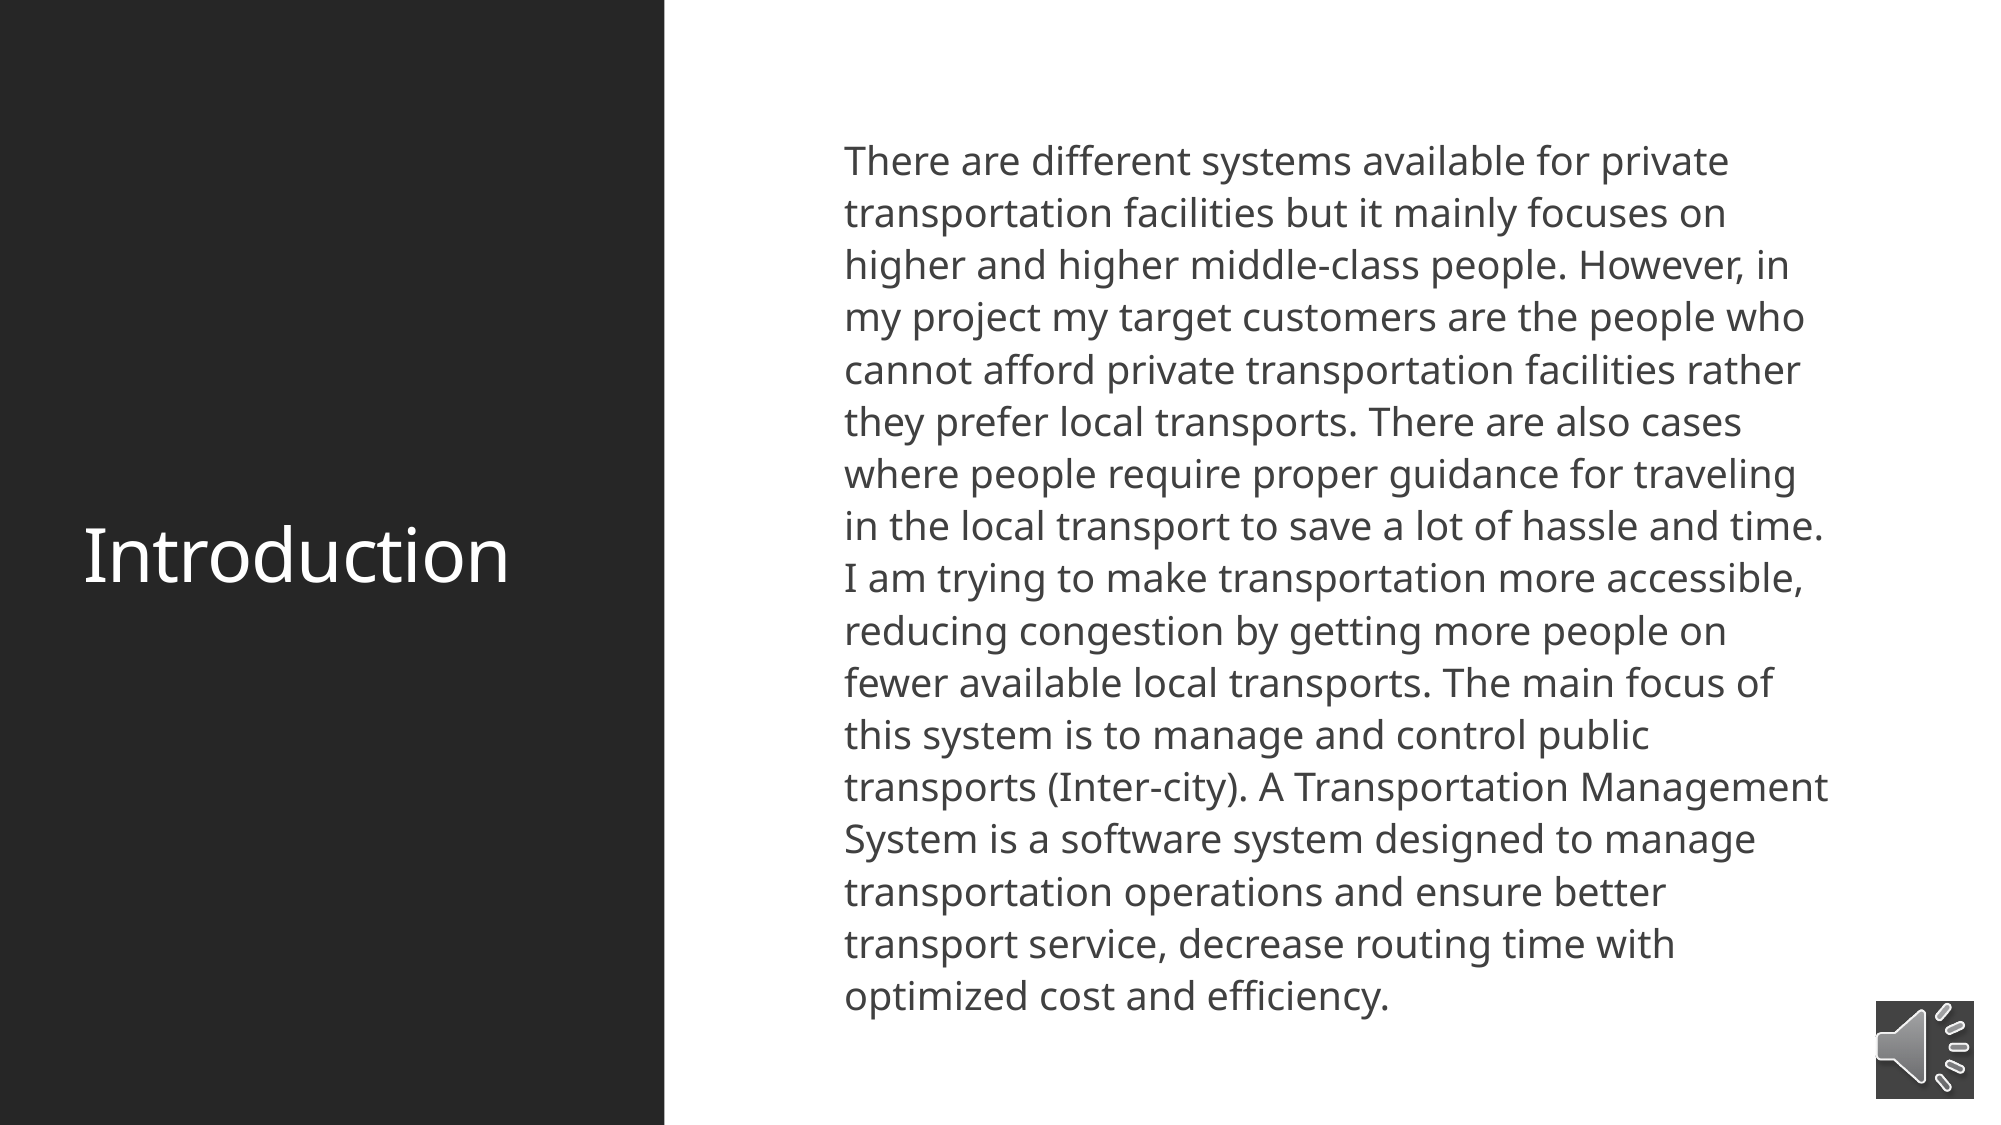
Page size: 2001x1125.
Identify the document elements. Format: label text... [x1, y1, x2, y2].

text_box [0, 0, 666, 1125]
text_box [666, 0, 2000, 1125]
picture [1874, 999, 1976, 1101]
list There are different systems available for private transportation facilities but it mainly focuses on higher and higher middle-class people. However, in my project my target customers are the people who cannot afford private transportation facilities rather they prefer local transports. There are also cases where people require proper guidance for traveling in the local transport to save a lot of hassle and time. I am trying to make transportation more accessible, reducing congestion by getting more people on fewer available local transports. The main focus of this system is to manage and control public transports (Inter-city). A Transportation Management System is a software system designed to manage transportation operations and ensure better transport service, decrease routing time with optimized cost and efficiency. [829, 123, 1842, 1002]
title Introduction [68, 84, 575, 1032]
